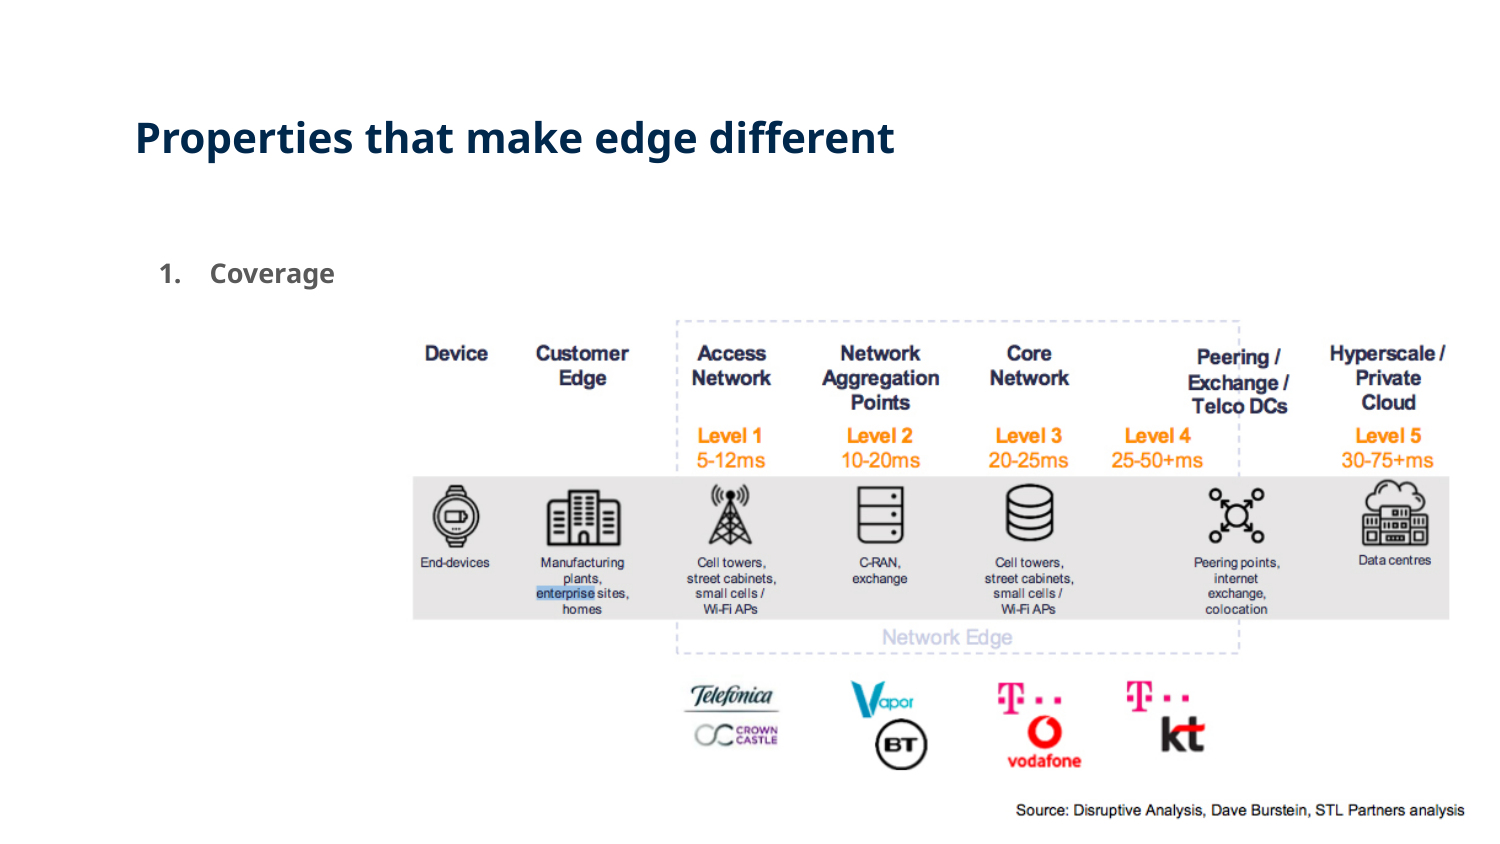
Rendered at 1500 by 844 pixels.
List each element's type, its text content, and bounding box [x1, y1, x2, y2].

text_box Properties that make edge different [119, 93, 1381, 182]
text_box Coverage [119, 217, 1381, 780]
picture [387, 298, 1475, 824]
